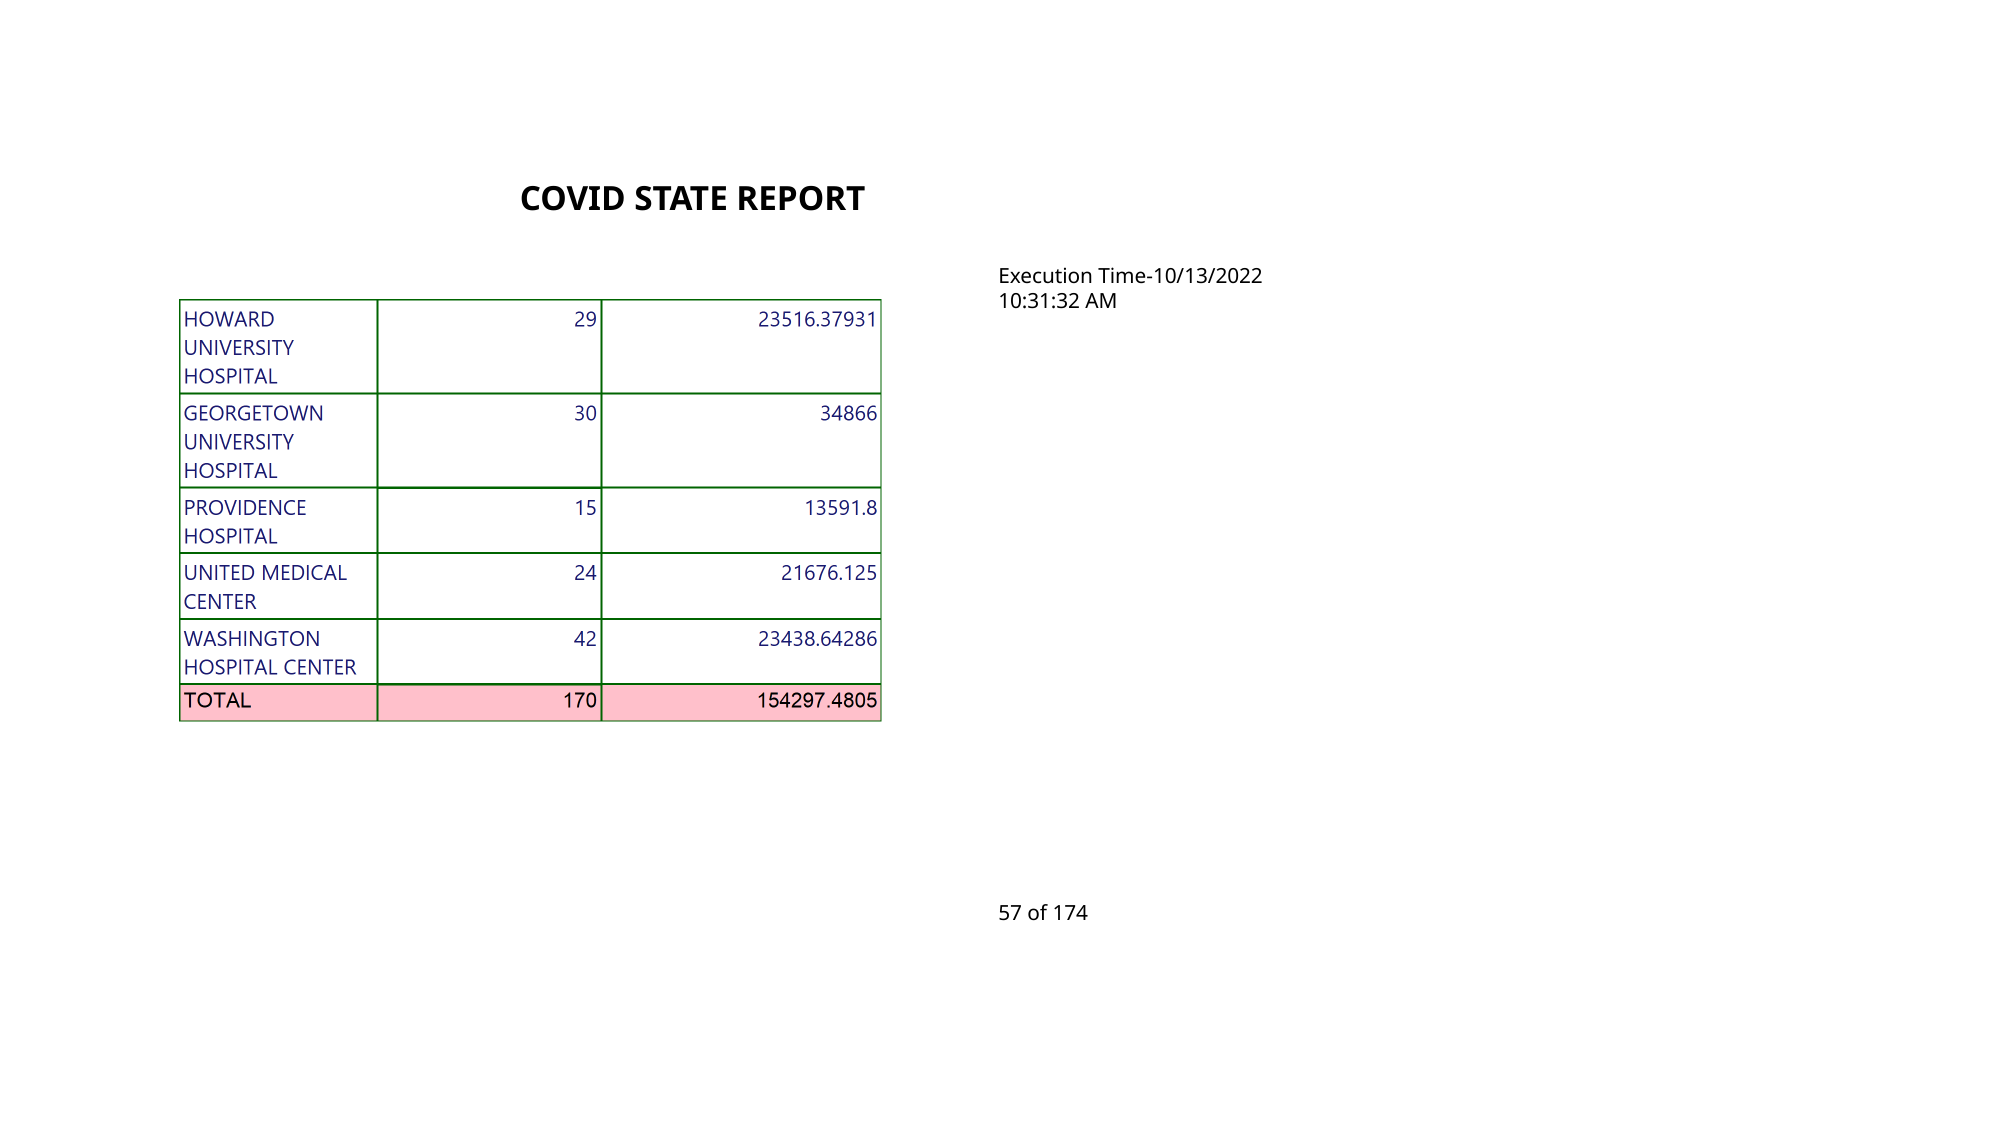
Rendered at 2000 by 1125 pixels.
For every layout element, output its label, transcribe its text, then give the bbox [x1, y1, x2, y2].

text_box COVID STATE REPORT [377, 173, 1009, 241]
text_box 57 of 174 [994, 895, 1420, 975]
picture [179, 299, 882, 722]
text_box Execution Time-10/13/2022 10:31:32 AM [994, 258, 1349, 300]
